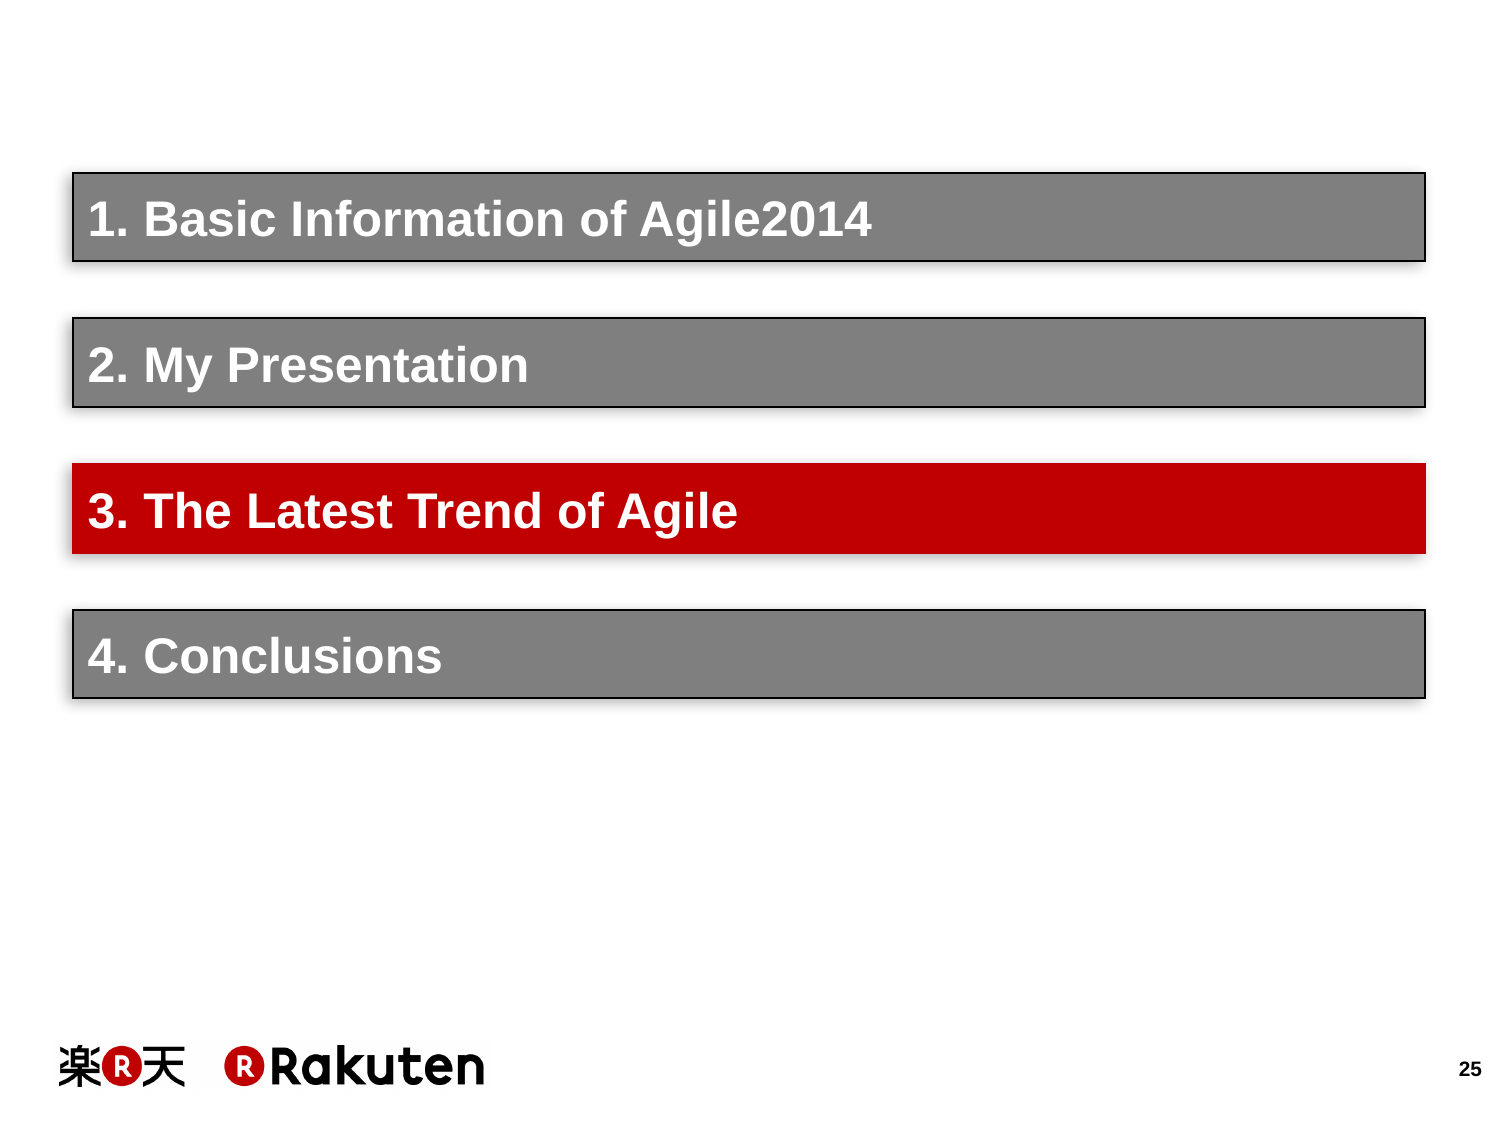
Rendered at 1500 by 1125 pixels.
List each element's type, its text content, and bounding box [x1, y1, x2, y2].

text_box 2. My Presentation [72, 318, 1425, 407]
text_box 1. Basic Information of Agile2014 [72, 172, 1425, 262]
text_box 3. The Latest Trend of Agile [72, 463, 1425, 553]
text_box 4. Conclusions [72, 609, 1425, 699]
picture [53, 1039, 491, 1093]
